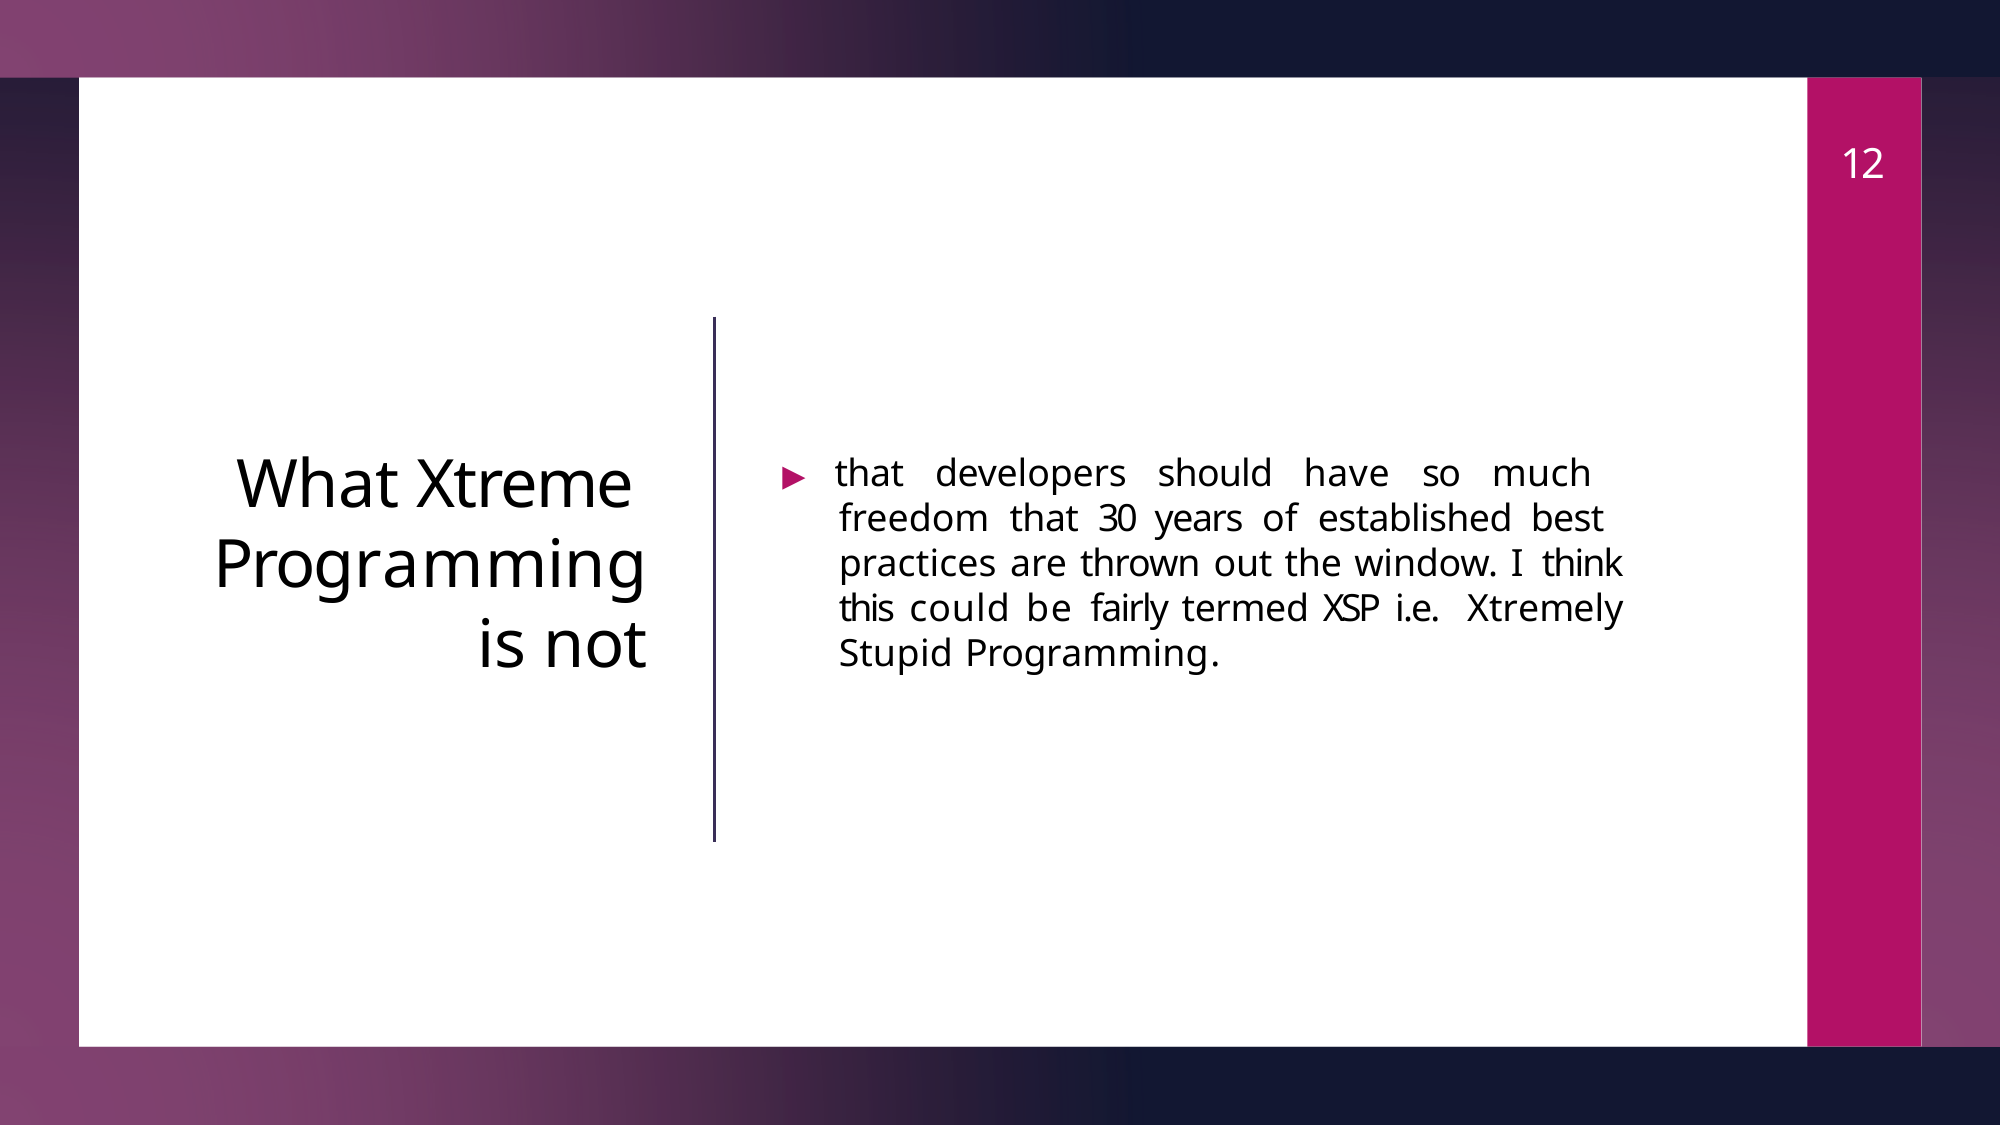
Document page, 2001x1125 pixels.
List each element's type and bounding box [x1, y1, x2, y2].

text_box [0, 0, 2000, 1125]
